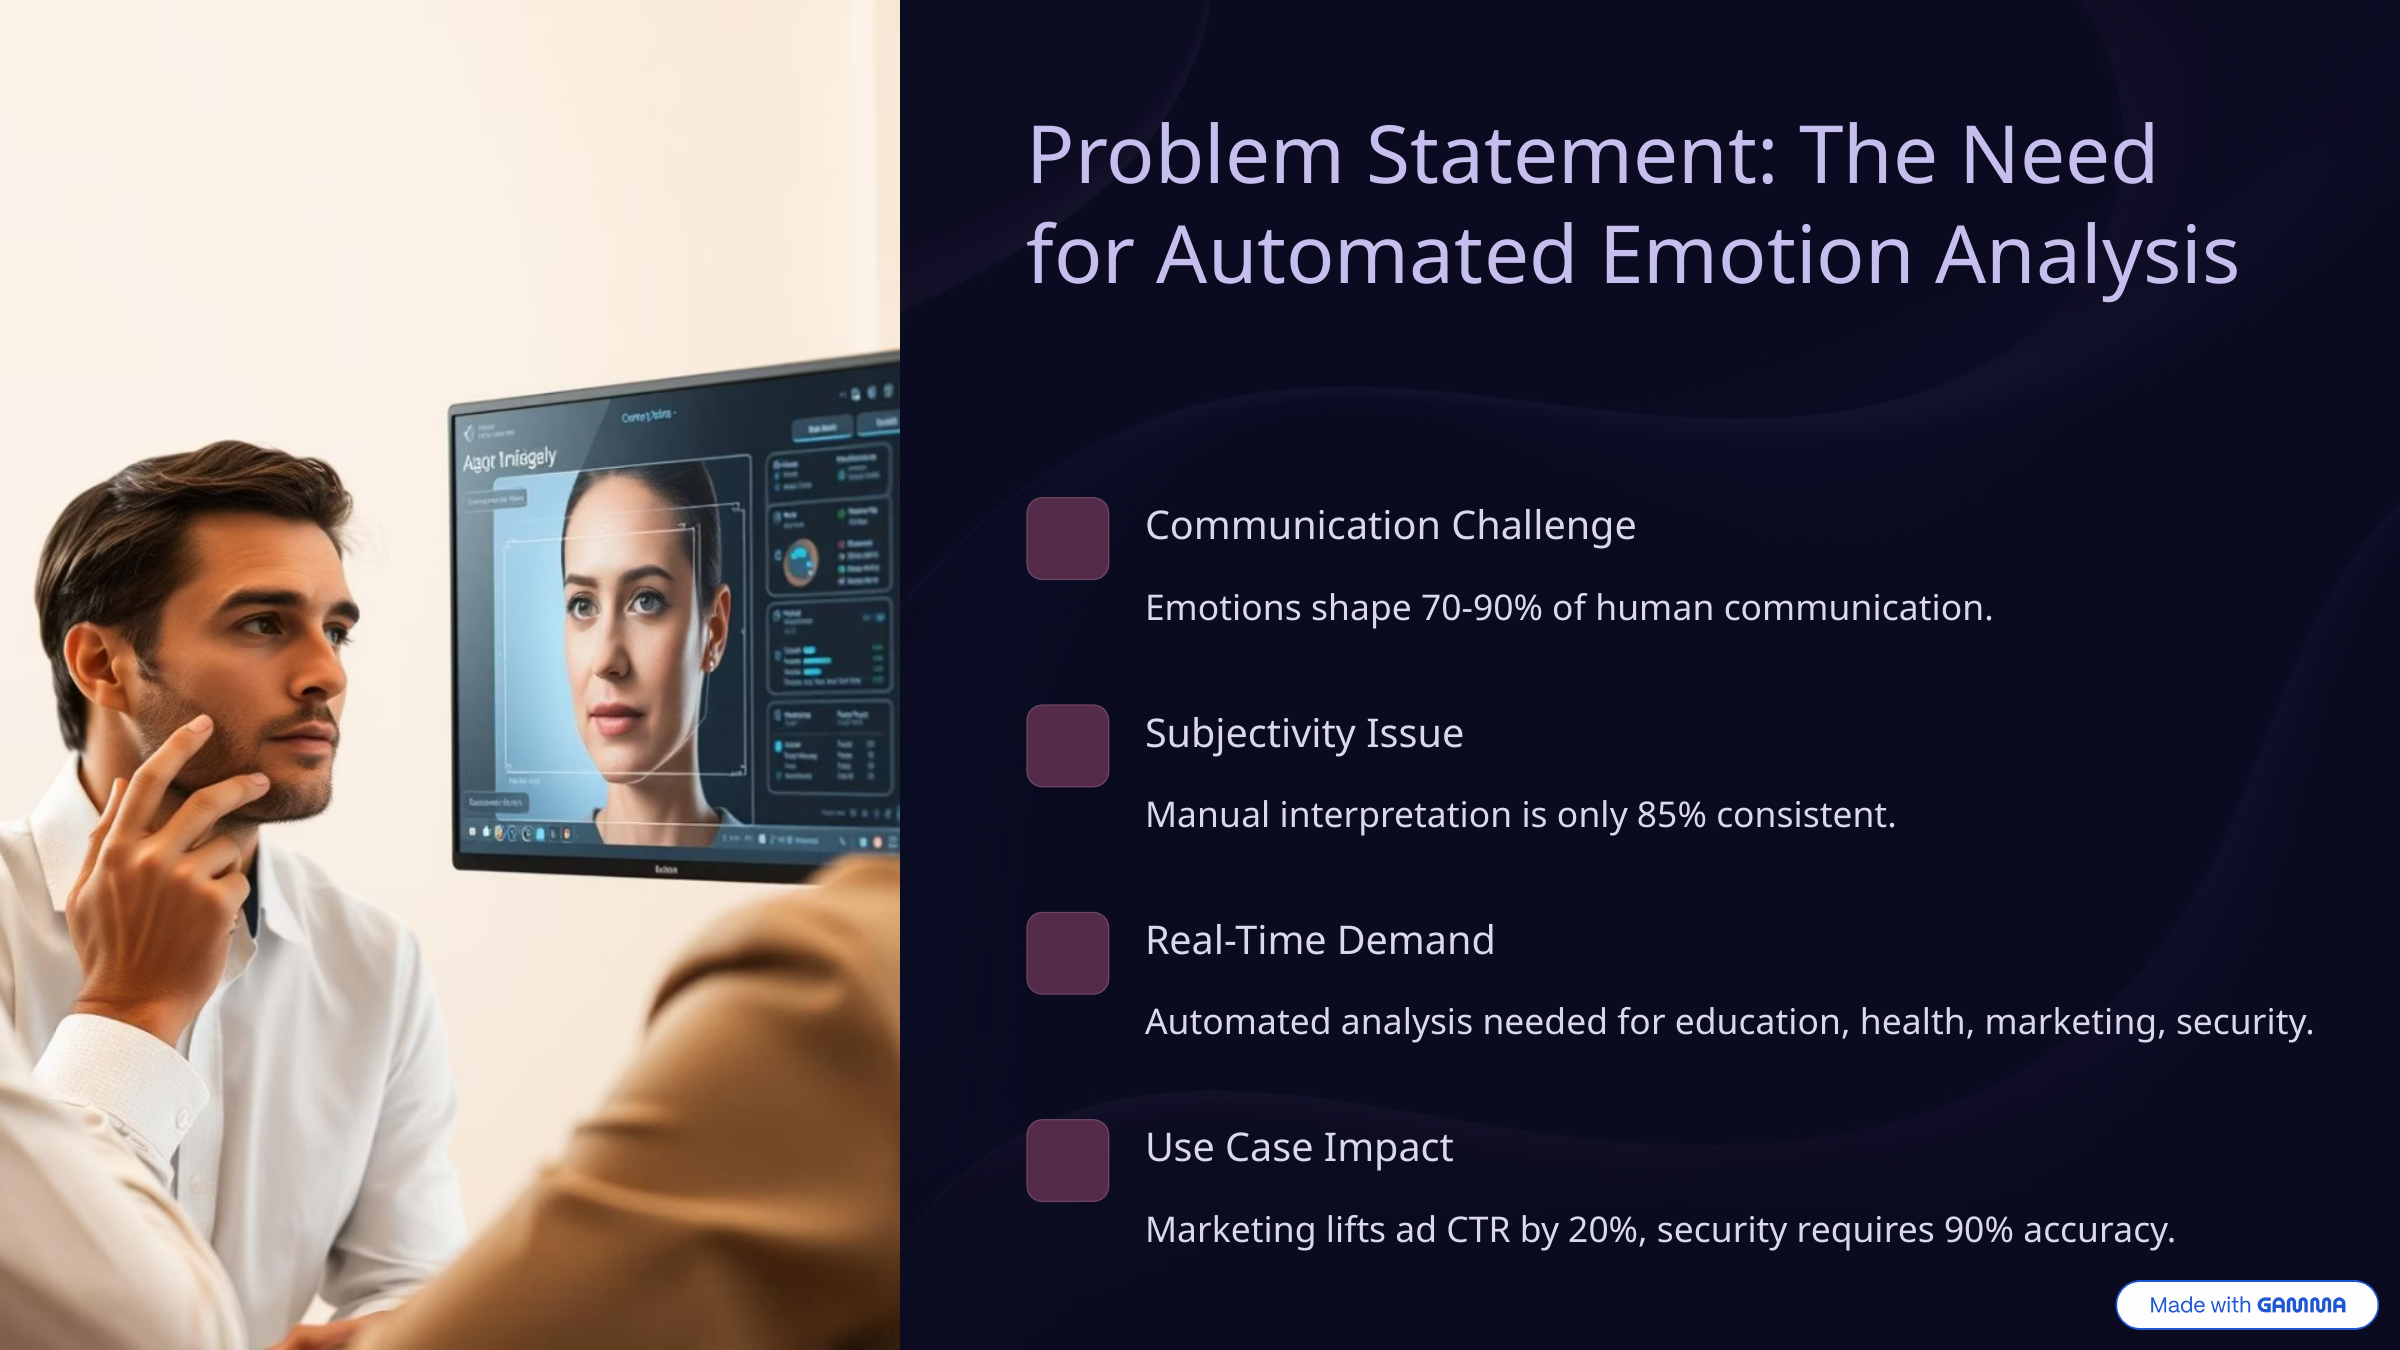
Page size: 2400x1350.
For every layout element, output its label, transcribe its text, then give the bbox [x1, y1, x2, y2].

picture [0, 0, 900, 1350]
text_box Manual interpretation is only 85% consistent. [1144, 777, 2273, 836]
text_box [1027, 705, 1109, 787]
text_box [1027, 1119, 1109, 1202]
text_box Communication Challenge [1144, 497, 1660, 549]
text_box Use Case Impact [1144, 1119, 1549, 1171]
text_box [1027, 912, 1109, 995]
text_box Automated analysis needed for education, health, marketing, security. [1144, 984, 2273, 1043]
text_box Real-Time Demand [1144, 912, 1549, 963]
text_box Problem Statement: The Need for Automated Emotion Analysis [1026, 99, 2273, 403]
picture [2106, 1271, 2389, 1339]
text_box Subjectivity Issue [1144, 704, 1549, 756]
text_box [1027, 497, 1109, 580]
text_box Marketing lifts ad CTR by 20%, security requires 90% accuracy. [1144, 1191, 2273, 1250]
text_box Emotions shape 70-90% of human communication. [1144, 569, 2273, 628]
